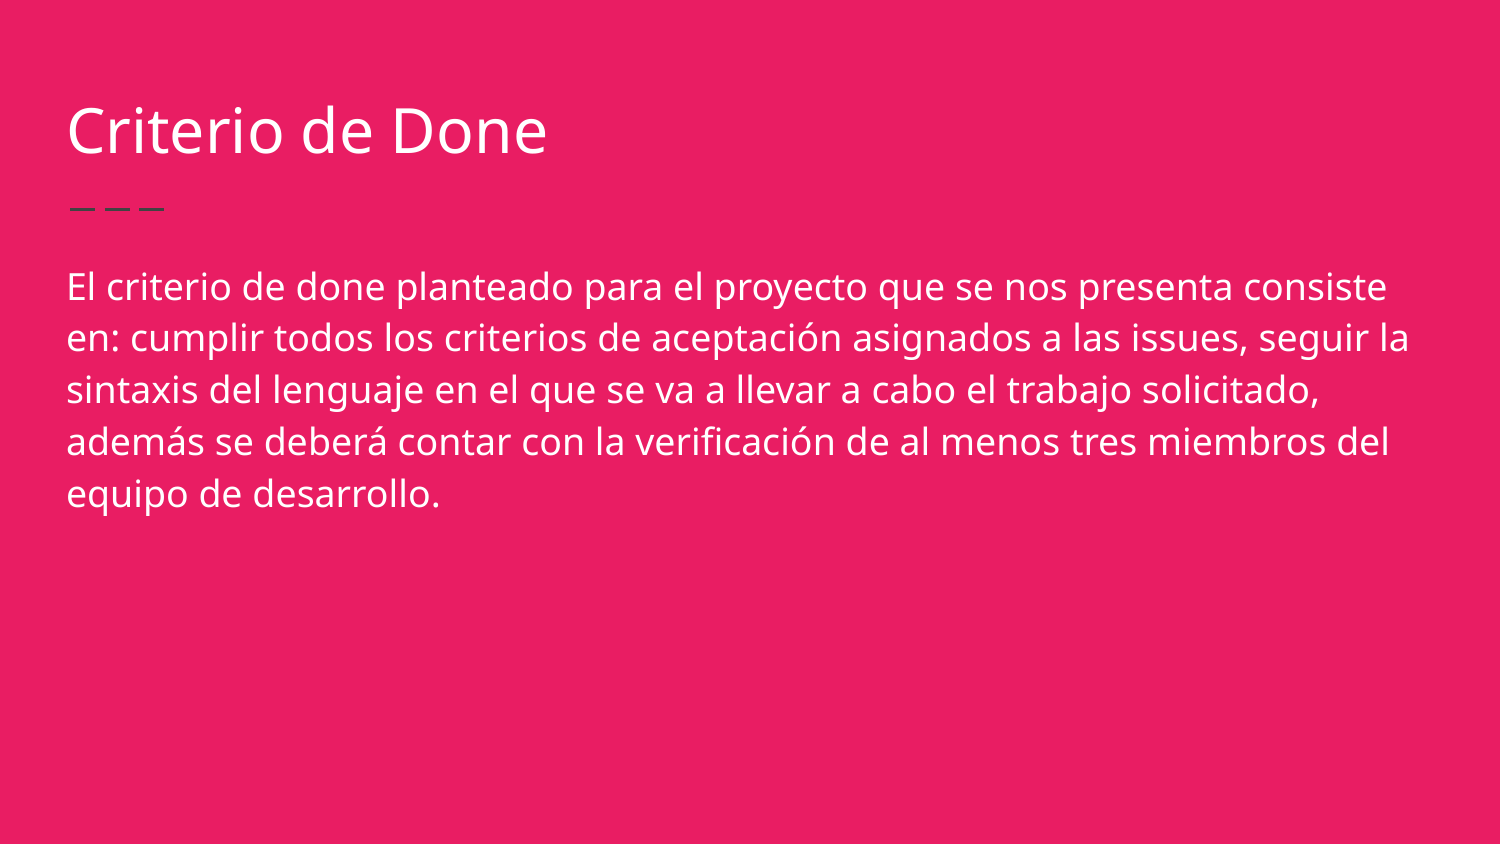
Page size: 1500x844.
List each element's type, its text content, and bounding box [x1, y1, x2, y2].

list El criterio de done planteado para el proyecto que se nos presenta consiste en: cumplir todos los criterios de aceptación asignados a las issues, seguir la sintaxis del lenguaje en el que se va a llevar a cabo el trabajo solicitado, además se deberá contar con la verificación de al menos tres miembros del equipo de desarrollo. [51, 240, 1449, 750]
title Criterio de Done [51, 61, 1449, 182]
